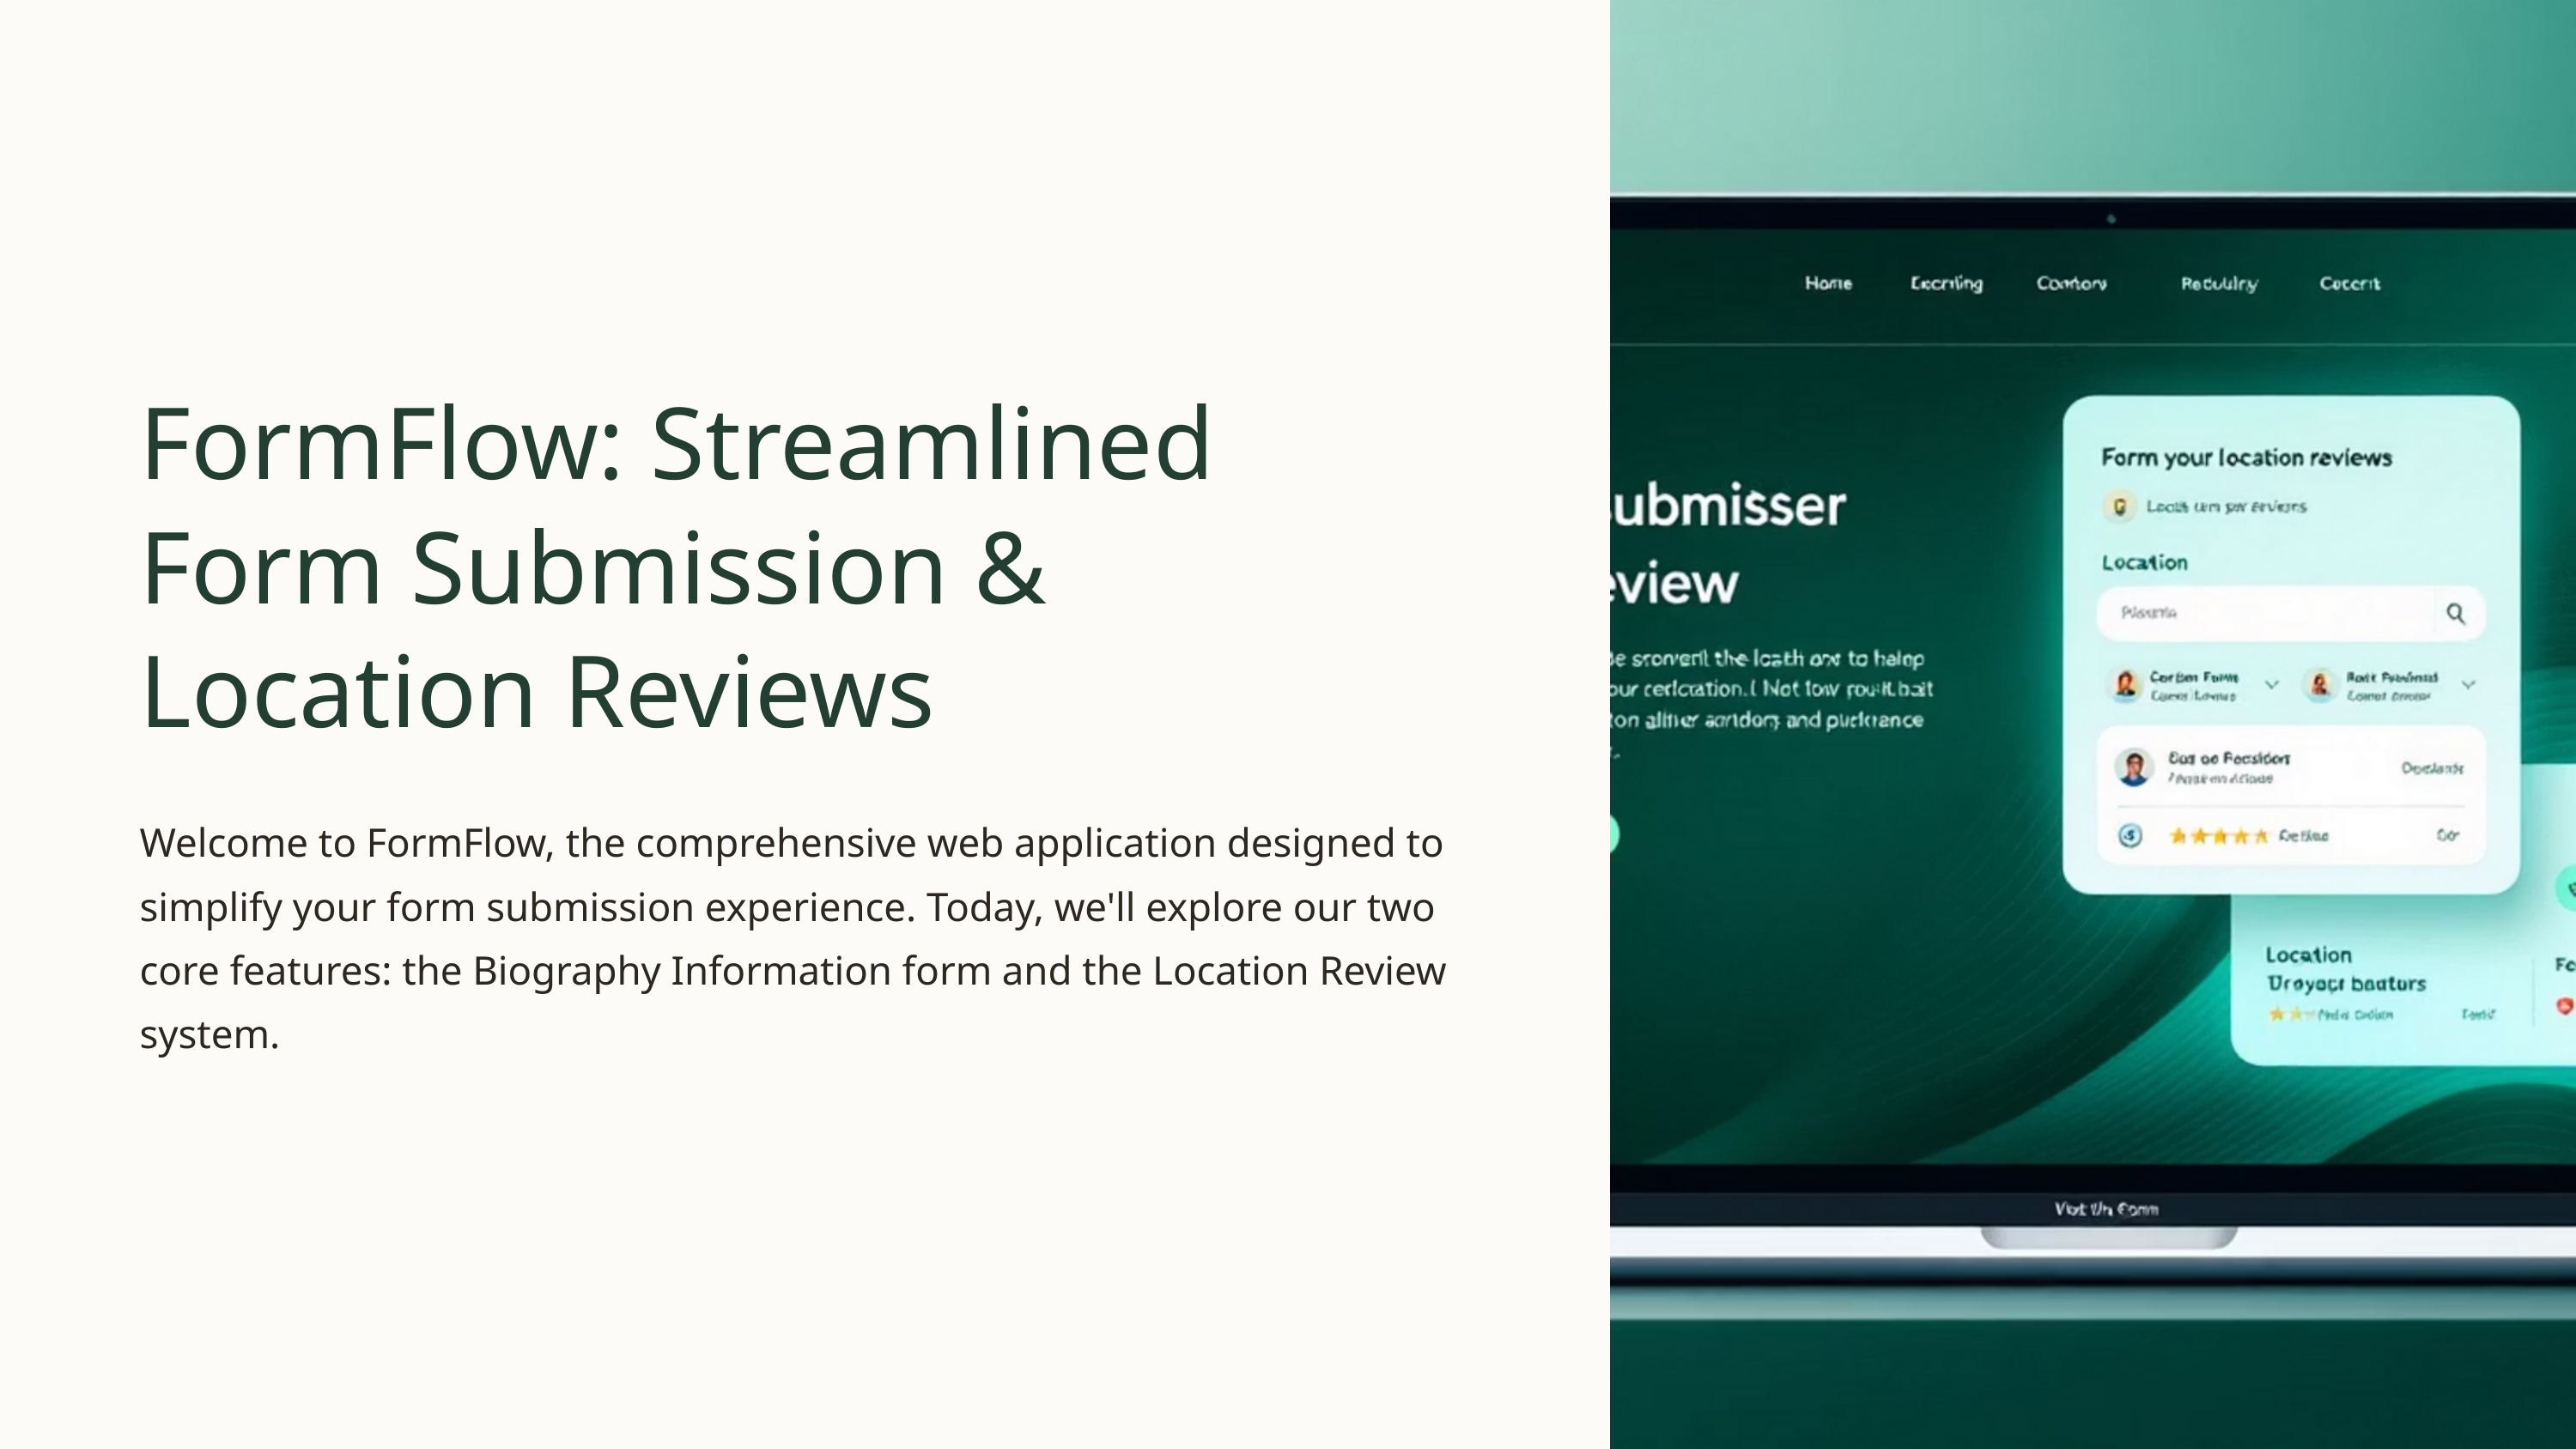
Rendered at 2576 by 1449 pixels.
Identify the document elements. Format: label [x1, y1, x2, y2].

text_box [0, 0, 1607, 1449]
text_box [1609, 0, 2576, 1449]
